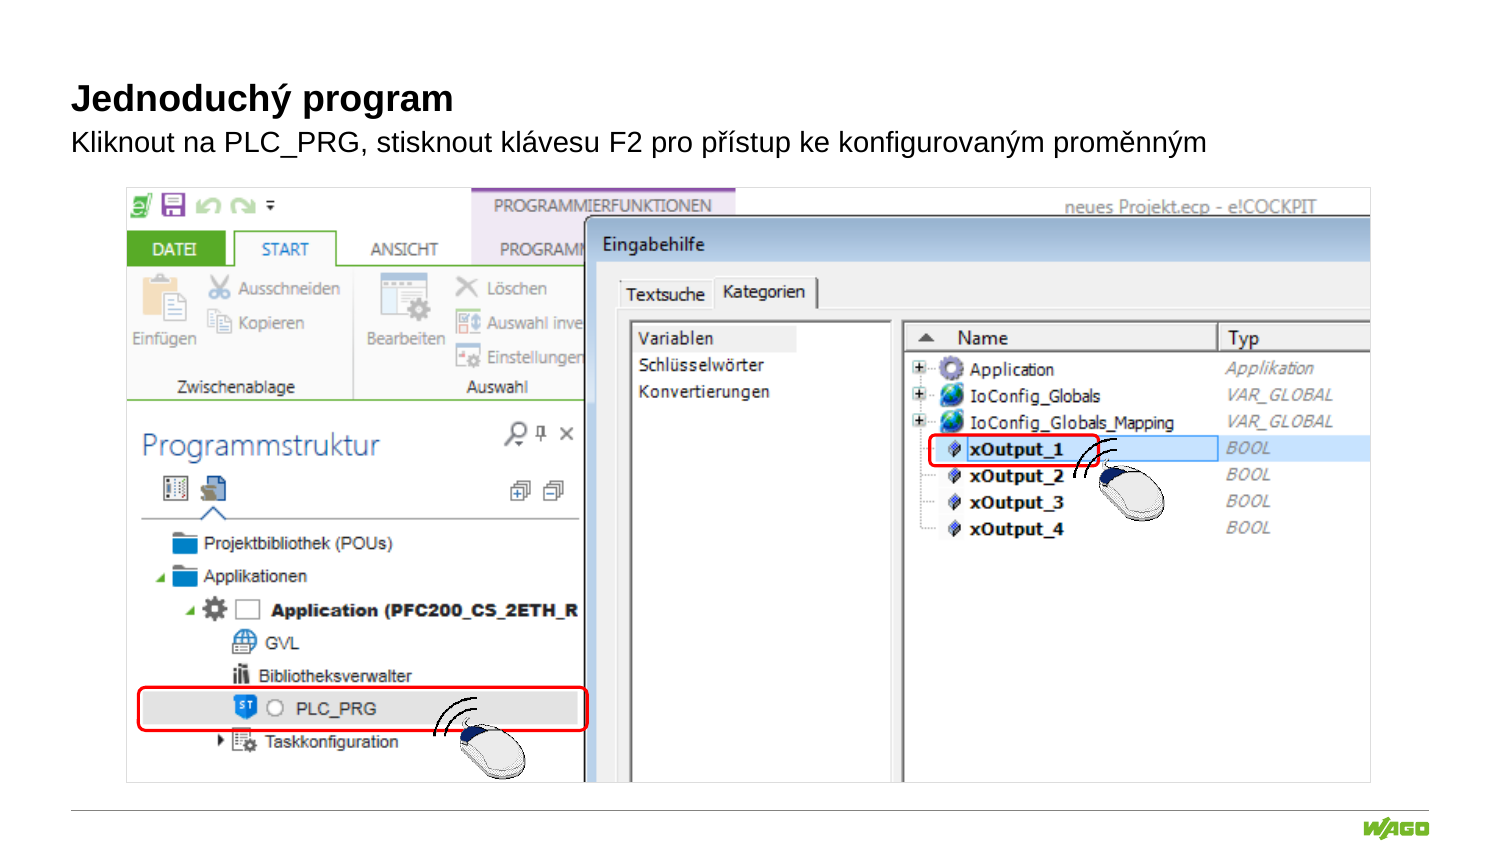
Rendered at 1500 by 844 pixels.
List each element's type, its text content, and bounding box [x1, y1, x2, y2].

picture [126, 186, 1372, 783]
title Jednoduchý program [70, 73, 1430, 127]
list Kliknout na PLC_PRG, stisknout klávesu F2 pro přístup ke konfigurovaným proměnným [70, 127, 1430, 217]
